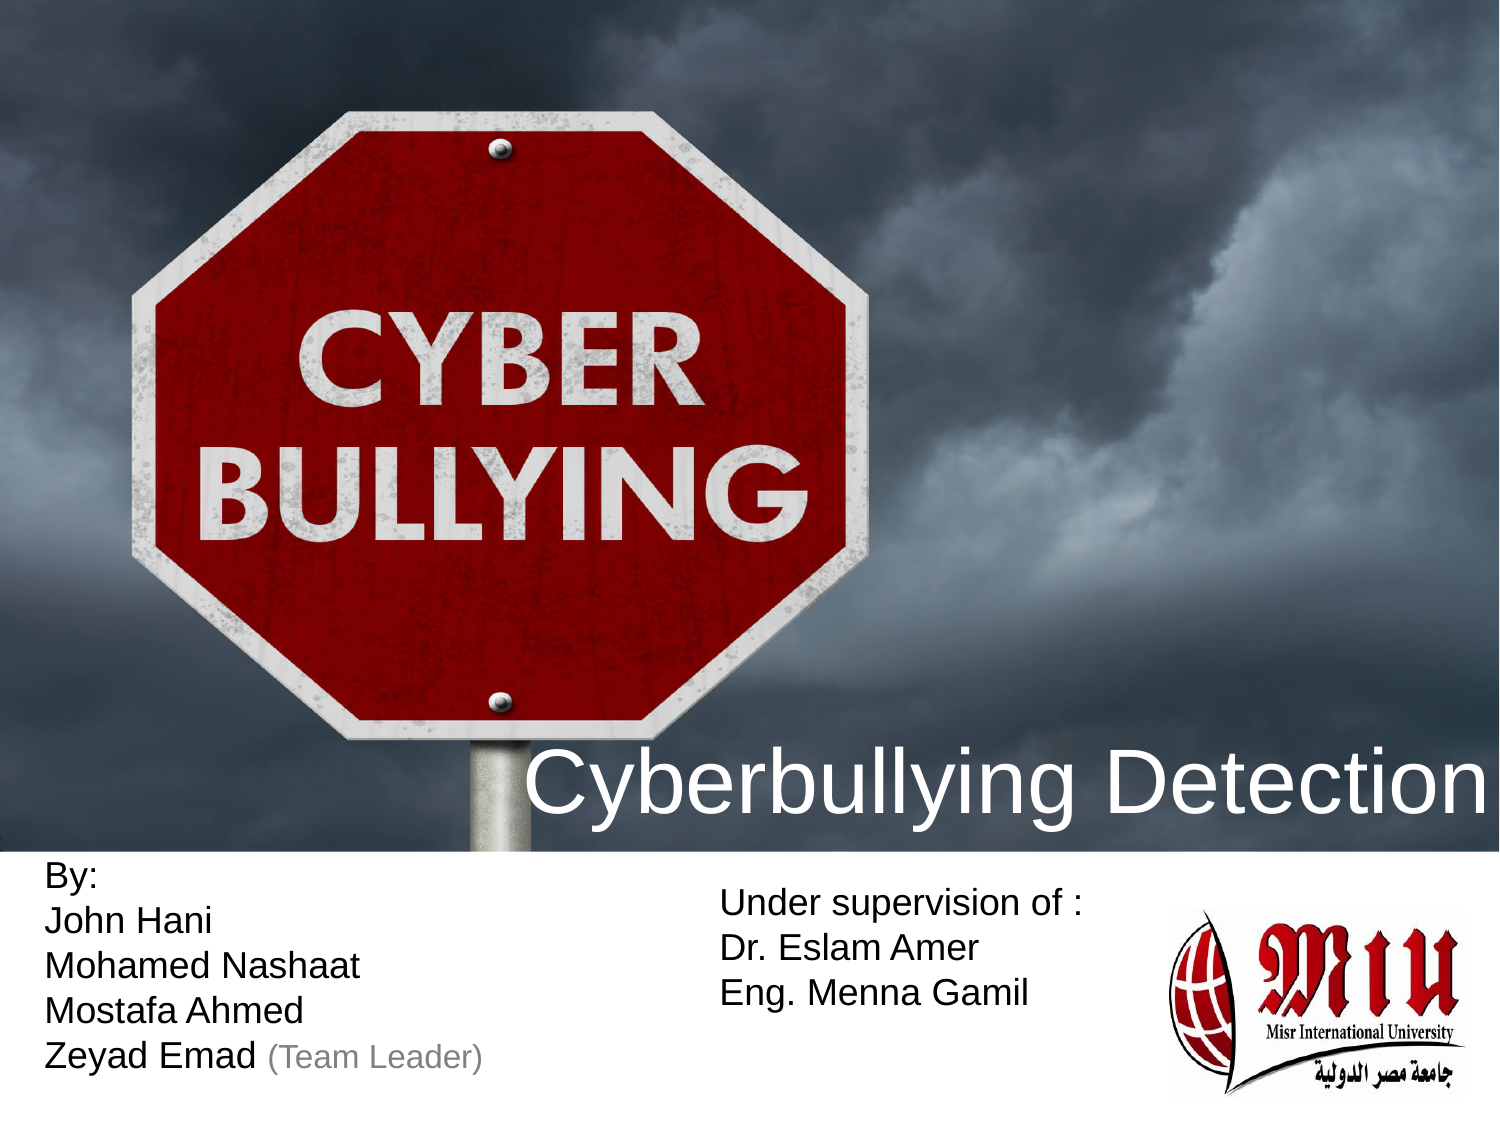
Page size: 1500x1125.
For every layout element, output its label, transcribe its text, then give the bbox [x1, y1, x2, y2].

text_box Under supervision of : Dr. Eslam Amer Eng. Menna Gamil [704, 870, 1143, 1125]
picture [1169, 909, 1466, 1100]
text_box [0, 0, 1500, 852]
text_box By: John Hani Mohamed Nashaat Mostafa Ahmed Zeyad Emad (Team Leader) [29, 843, 517, 1125]
text_box Cyberbullying Detection [516, 683, 1499, 870]
